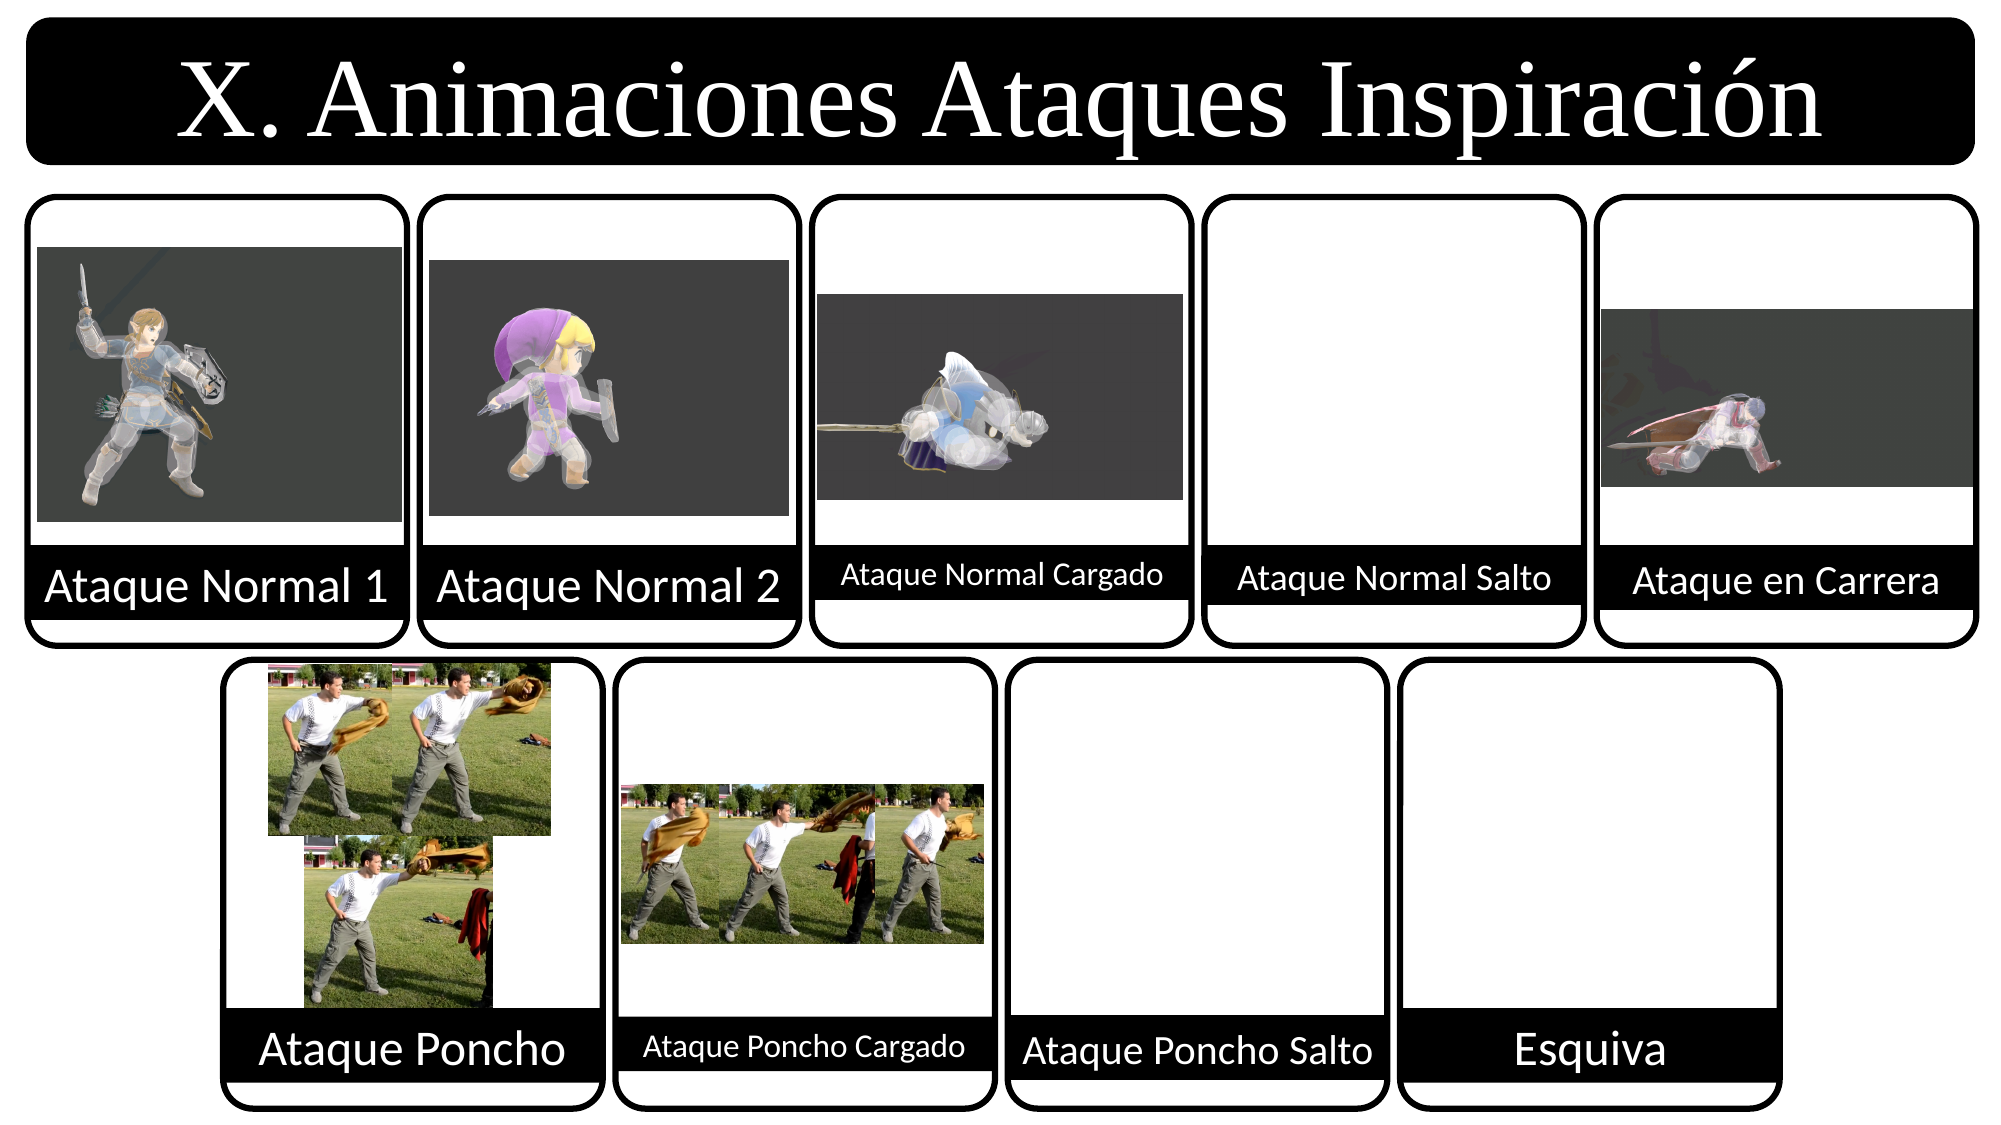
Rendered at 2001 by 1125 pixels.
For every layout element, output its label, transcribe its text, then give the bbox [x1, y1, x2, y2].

text_box [1399, 658, 1781, 1110]
text_box Ataque Poncho Cargado [614, 1016, 995, 1072]
picture [429, 260, 789, 516]
text_box Ataque Poncho [221, 1008, 603, 1083]
text_box Ataque Normal Cargado [812, 545, 1193, 600]
text_box X. Animaciones Ataques Inspiración [25, 16, 1977, 167]
text_box Ataque Normal Salto [1204, 545, 1586, 605]
picture [1601, 309, 1973, 487]
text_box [268, 663, 551, 1008]
text_box [810, 195, 1193, 647]
text_box [1595, 195, 1978, 647]
text_box [1006, 658, 1389, 1110]
text_box [26, 195, 409, 647]
picture [817, 294, 1183, 500]
text_box [1203, 195, 1586, 647]
text_box Esquiva [1400, 1008, 1781, 1083]
text_box Ataque Poncho Salto [1007, 1015, 1389, 1080]
text_box Ataque Normal 2 [418, 545, 800, 620]
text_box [621, 784, 984, 944]
text_box [614, 658, 997, 1110]
text_box [222, 658, 604, 1110]
text_box [418, 195, 801, 647]
text_box Ataque en Carrera [1596, 545, 1977, 610]
picture [37, 247, 403, 522]
text_box Ataque Normal 1 [26, 545, 407, 620]
